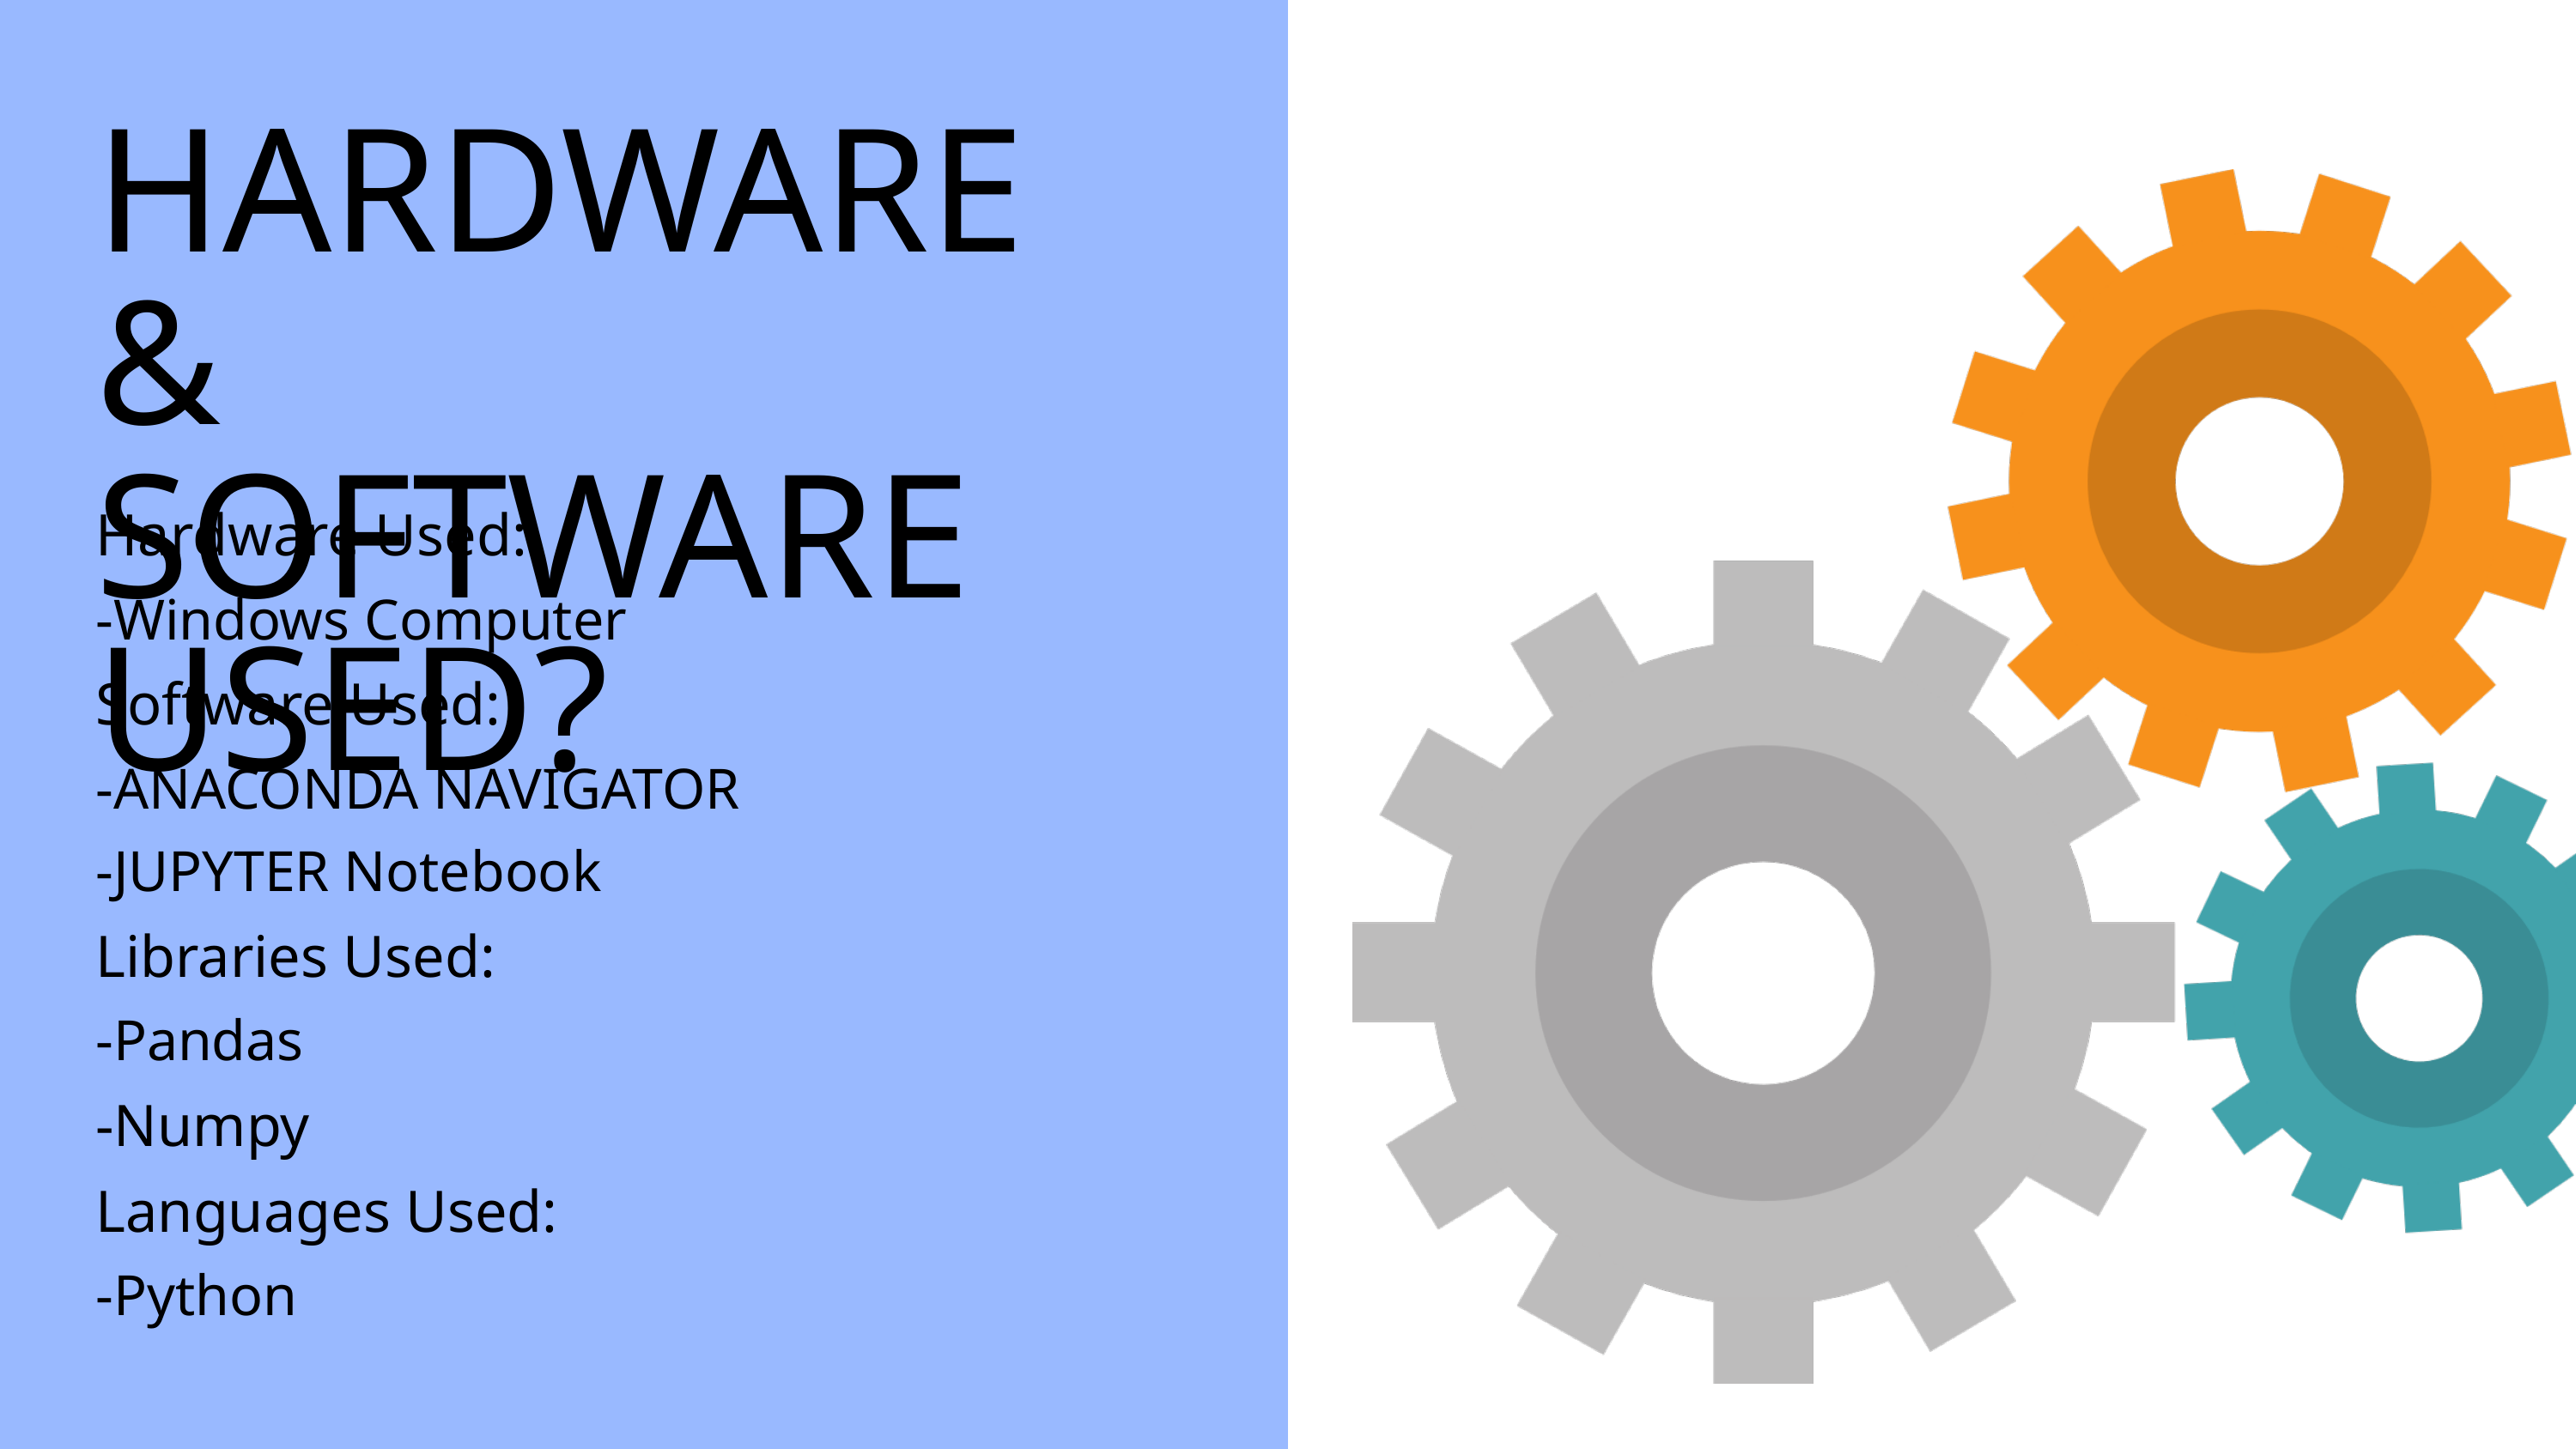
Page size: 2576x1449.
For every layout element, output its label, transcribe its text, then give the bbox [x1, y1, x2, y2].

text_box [1287, 0, 2576, 1449]
text_box HARDWARE & SOFTWARE USED? [95, 112, 1127, 805]
text_box Hardware Used: -Windows Computer Software Used: -ANACONDA NAVIGATOR -JUPYTER Notebook Libraries Used: -Pandas -Numpy Languages Used: -Python [95, 805, 958, 1402]
